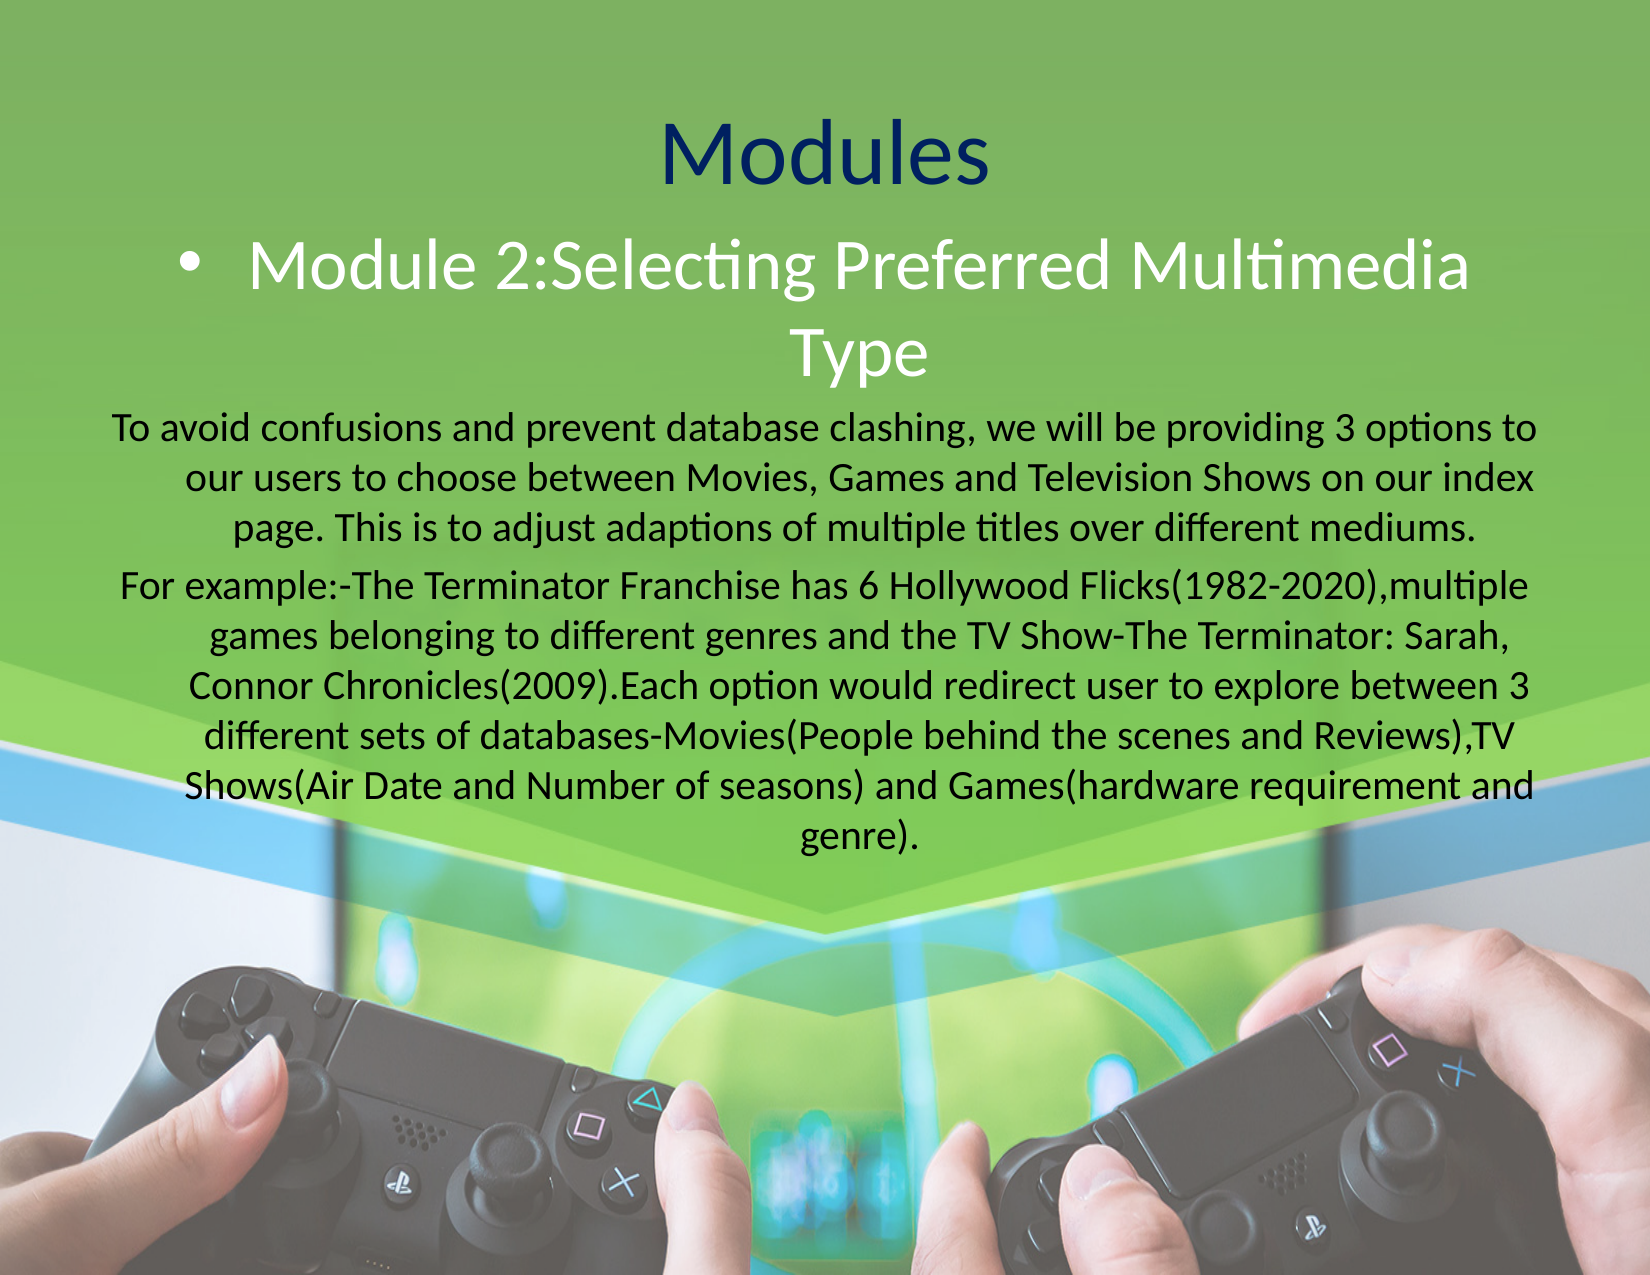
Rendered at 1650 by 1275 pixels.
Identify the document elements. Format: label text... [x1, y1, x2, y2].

table_cell [0, 0, 1650, 1275]
title Modules [81, 66, 1569, 206]
list Module 2:Selecting Preferred Multimedia Type To avoid confusions and prevent database clashing, we will be providing 3 options to our users to choose between Movies, Games and Television Shows on our index page. This is to adjust adaptions of multiple titles over different mediums. For example:-The Terminator Franchise has 6 Hollywood Flicks(1982-2020),multiple games belonging to different genres and the TV Show-The Terminator: Sarah, Connor Chronicles(2009).Each option would redirect user to explore between 3 different sets of databases-Movies(People behind the scenes and Reviews),TV Shows(Air Date and Number of seasons) and Games(hardware requirement and genre). [81, 206, 1569, 1218]
